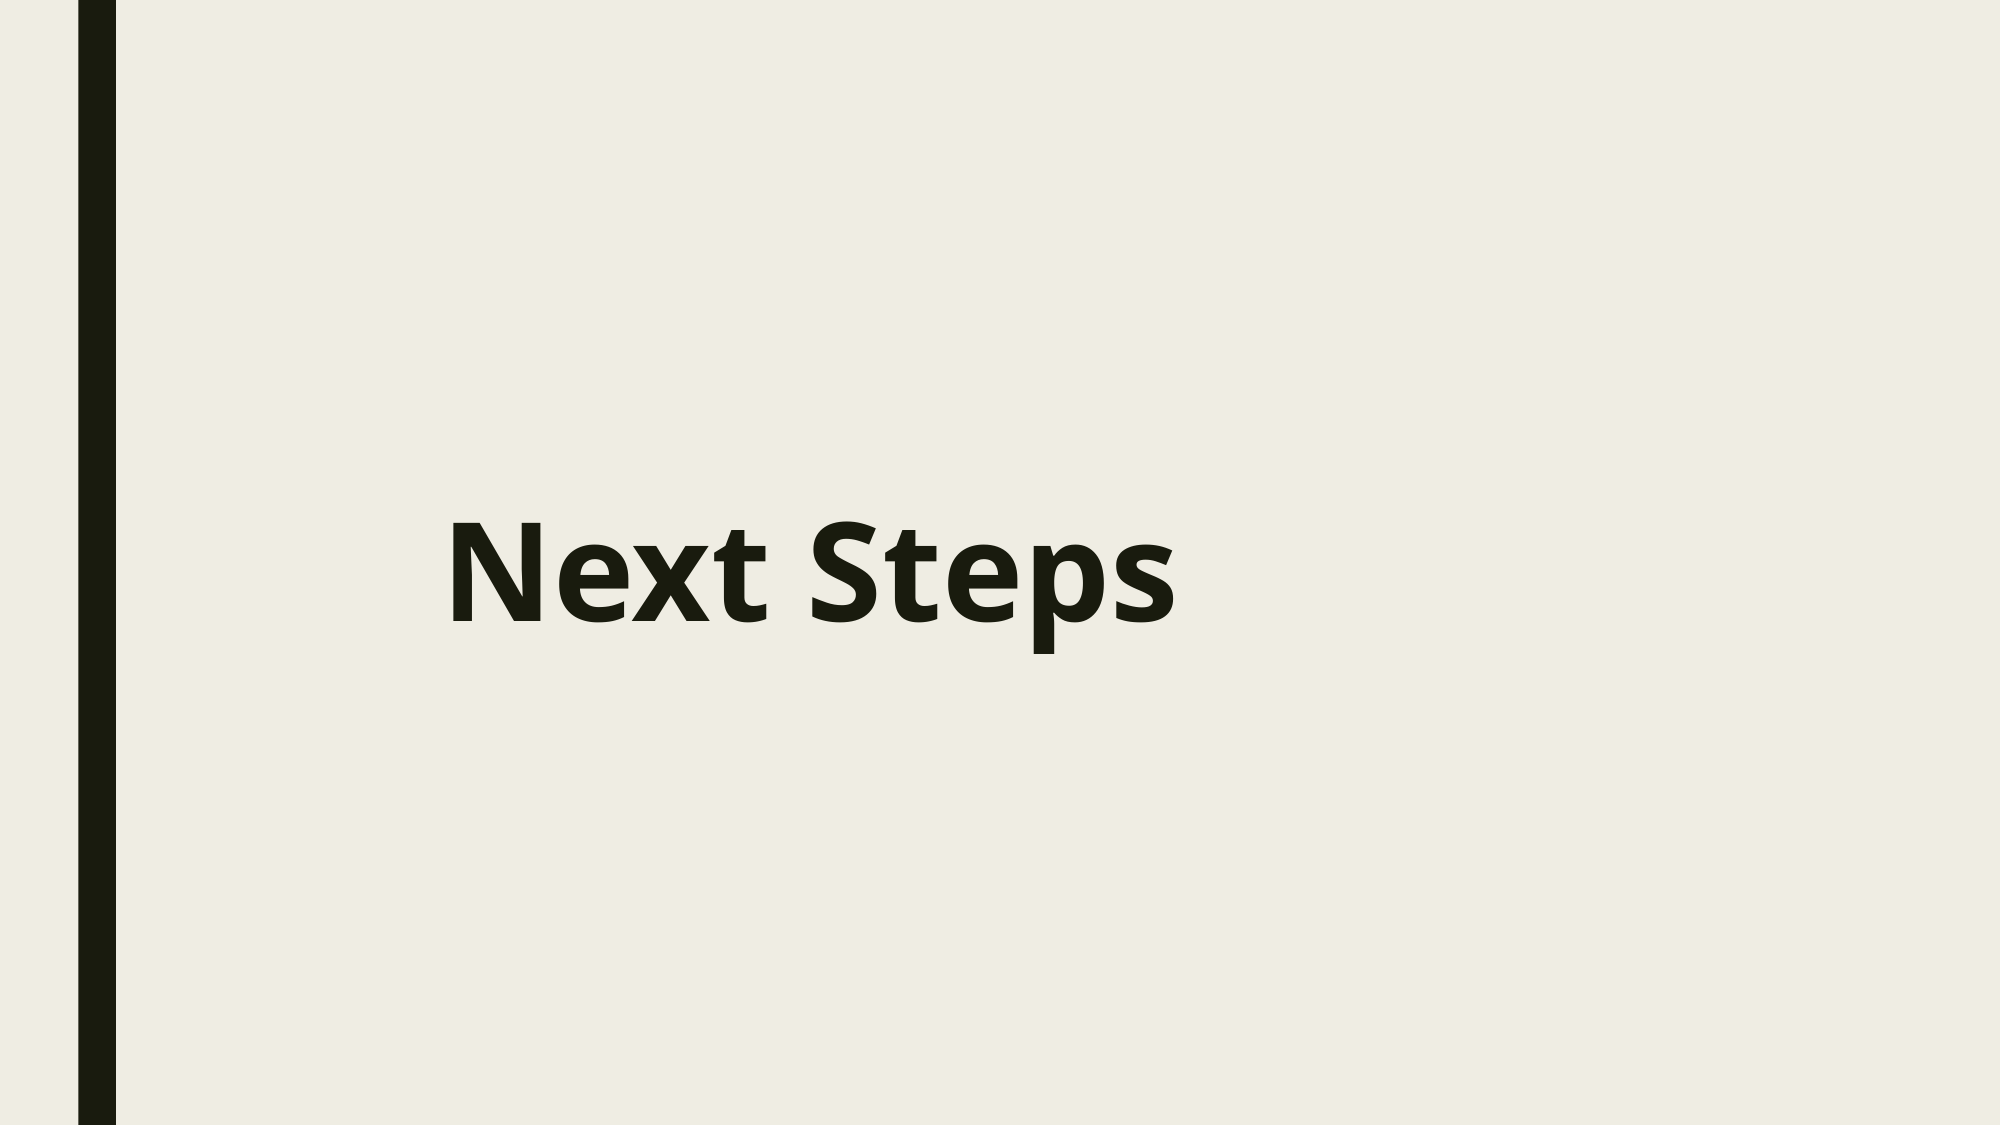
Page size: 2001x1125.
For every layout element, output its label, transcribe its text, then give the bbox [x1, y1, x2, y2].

title Next Steps [426, 496, 2000, 629]
